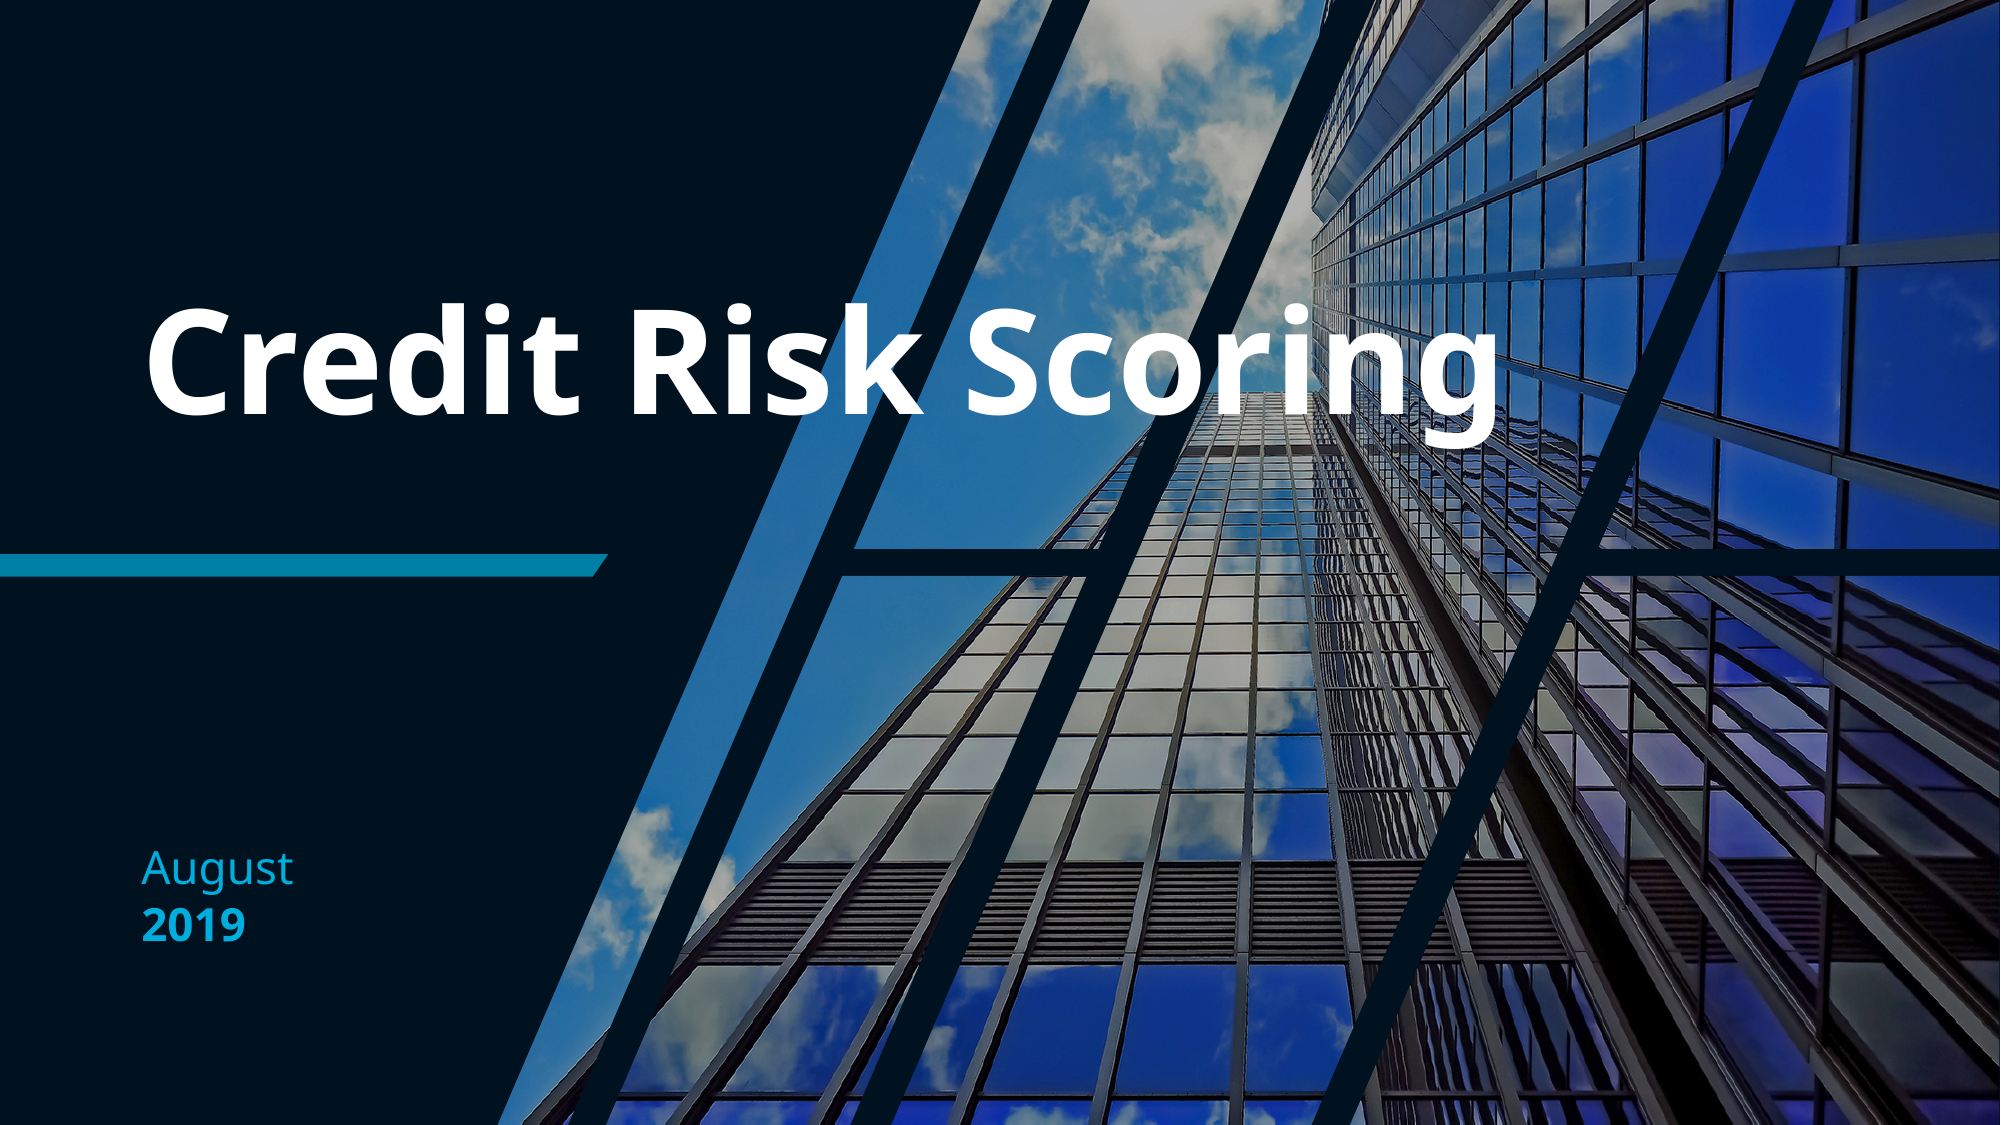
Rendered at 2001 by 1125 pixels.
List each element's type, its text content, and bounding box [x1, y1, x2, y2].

title Credit Risk Scoring [126, 179, 497, 554]
picture [497, 0, 2000, 1125]
list August [126, 837, 497, 891]
list 2019 [126, 894, 497, 948]
